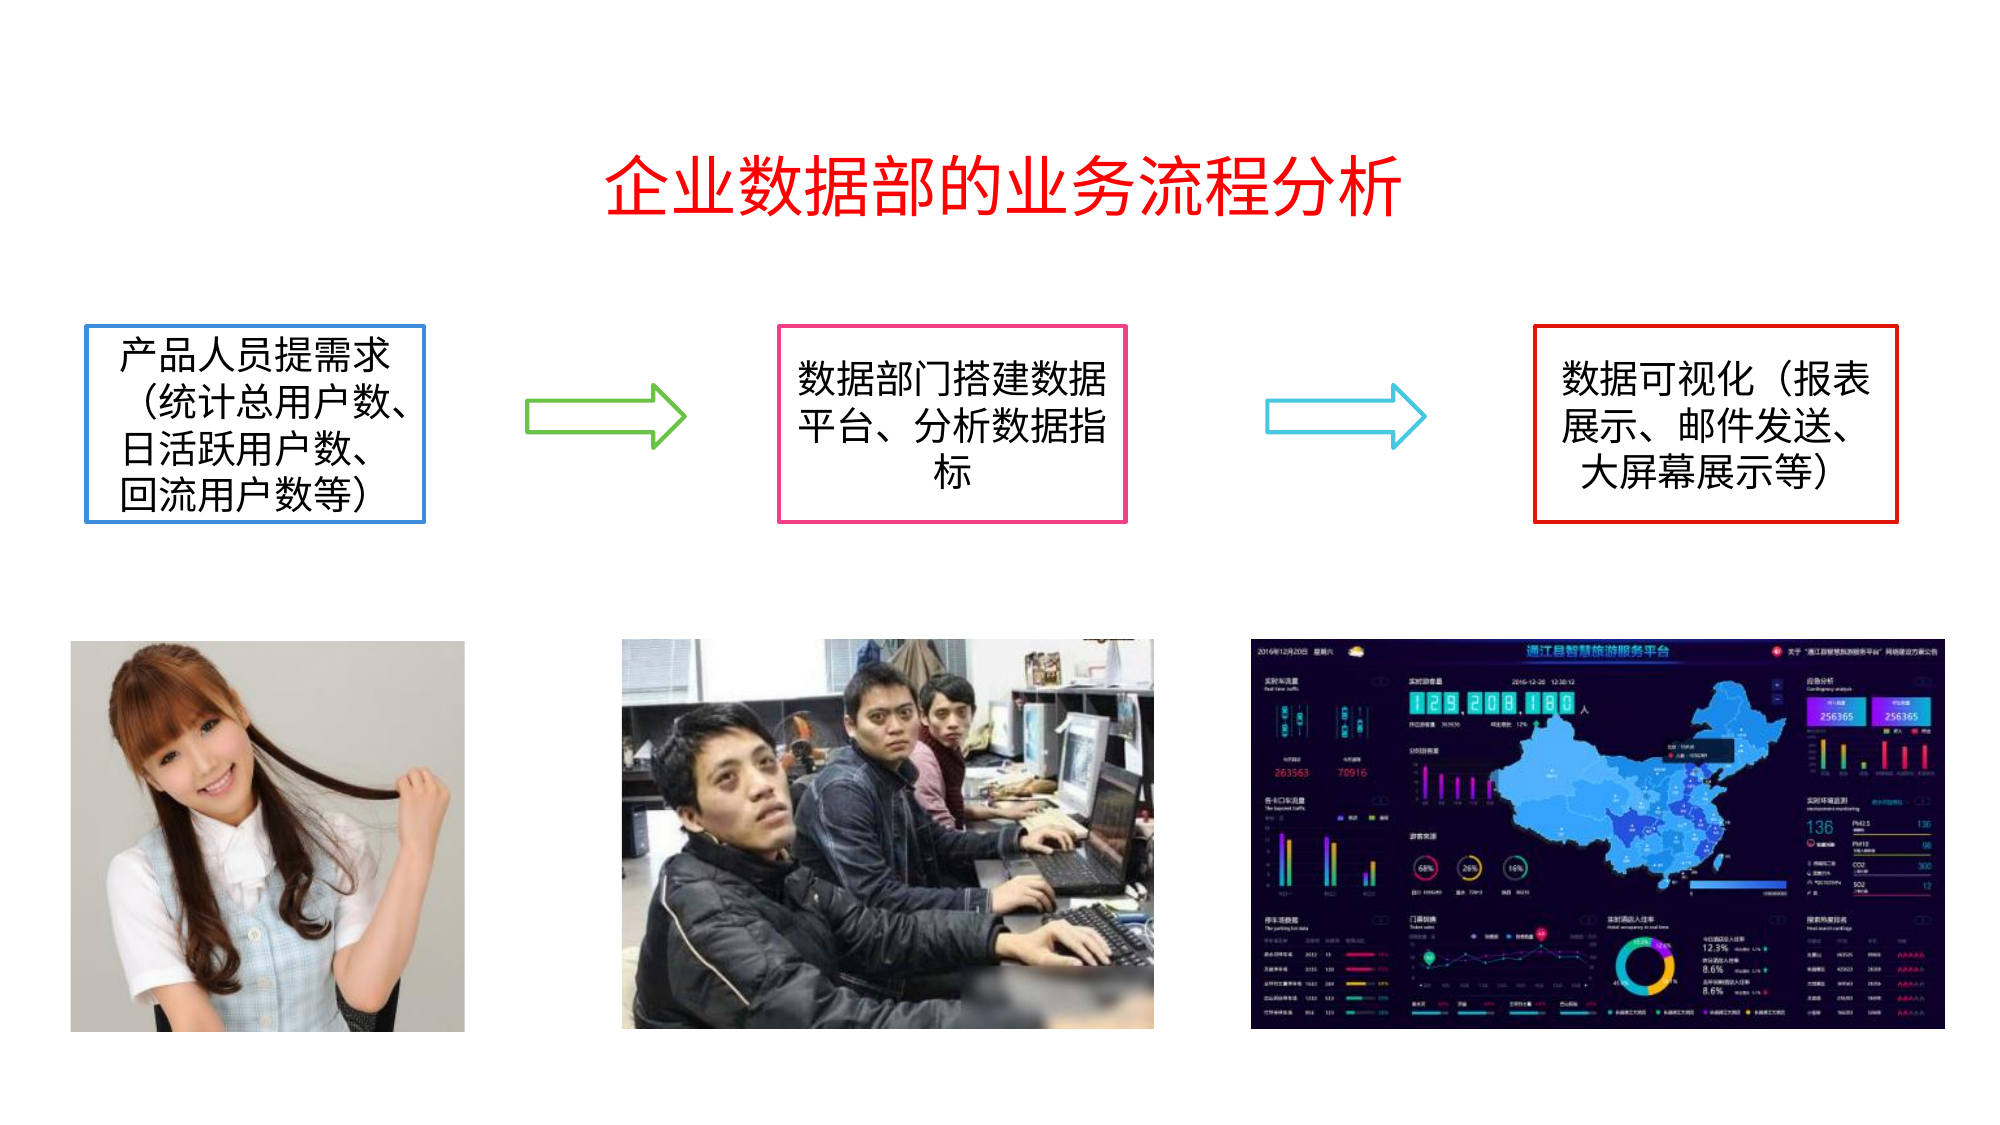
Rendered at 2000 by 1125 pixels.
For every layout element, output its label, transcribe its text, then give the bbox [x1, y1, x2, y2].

picture [621, 639, 1155, 1030]
text_box 数据可视化（报表展示、邮件发送、大屏幕展示等） [1533, 324, 1899, 524]
text_box 数据部门搭建数据平台、分析数据指标 [777, 324, 1128, 524]
picture [70, 640, 465, 1033]
text_box [525, 382, 687, 450]
text_box [1265, 382, 1427, 450]
text_box 产品人员提需求（统计总用户数、日活跃用户数、回流用户数等） [84, 324, 426, 524]
text_box 企业数据部的业务流程分析 [588, 137, 1420, 232]
picture [1251, 639, 1945, 1030]
